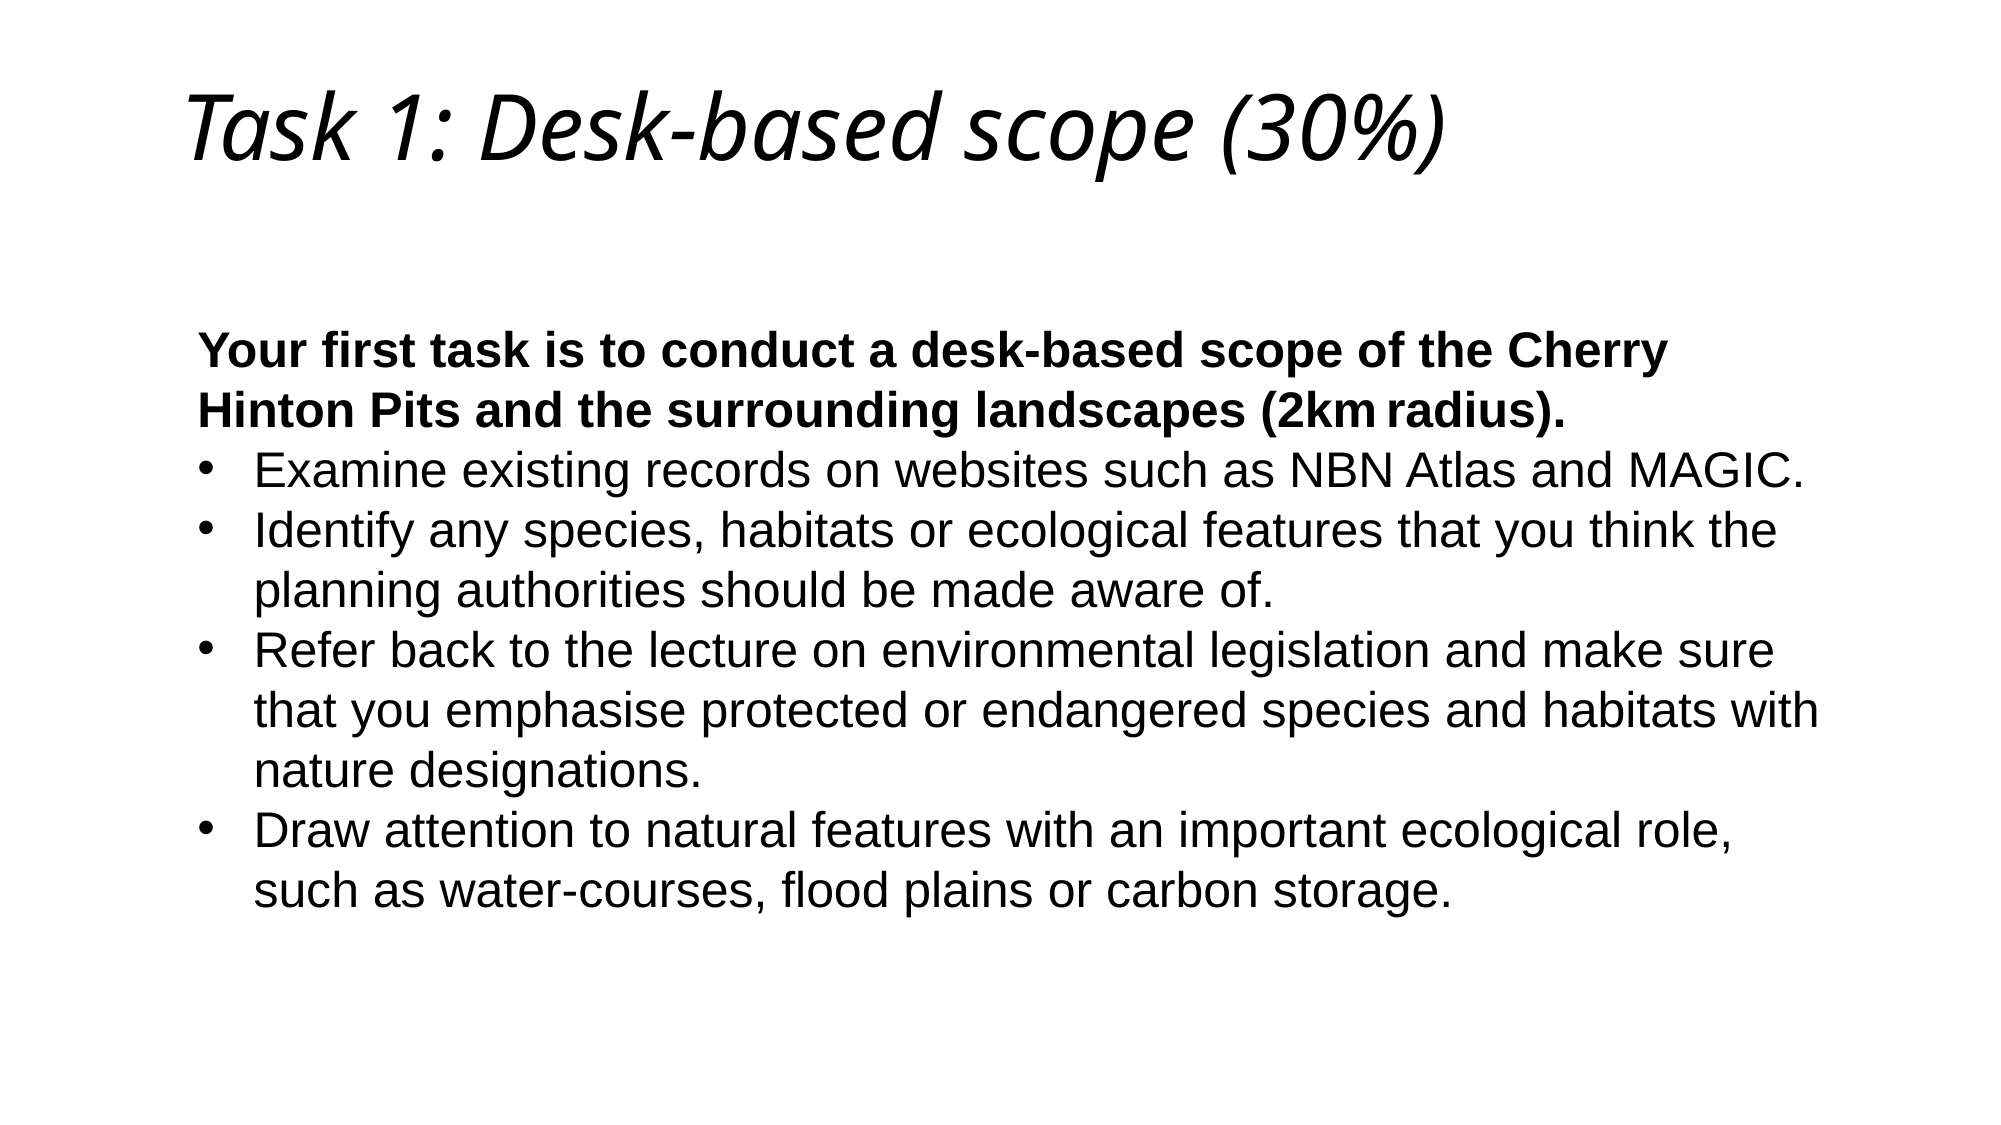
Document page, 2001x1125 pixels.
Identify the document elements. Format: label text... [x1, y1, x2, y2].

title Task 1: Desk-based scope (30%) [165, 72, 1891, 290]
text_box Your first task is to conduct a desk-based scope of the Cherry Hinton Pits and the surrounding landscapes (2km radius). Examine existing records on websites such as NBN Atlas and MAGIC. Identify any species, habitats or ecological features that you think the planning authorities should be made aware of. Refer back to the lecture on environmental legislation and make sure that you emphasise protected or endangered species and habitats with nature designations. Draw attention to natural features with an important ecological role, such as water-courses, flood plains or carbon storage. [182, 259, 1857, 1045]
